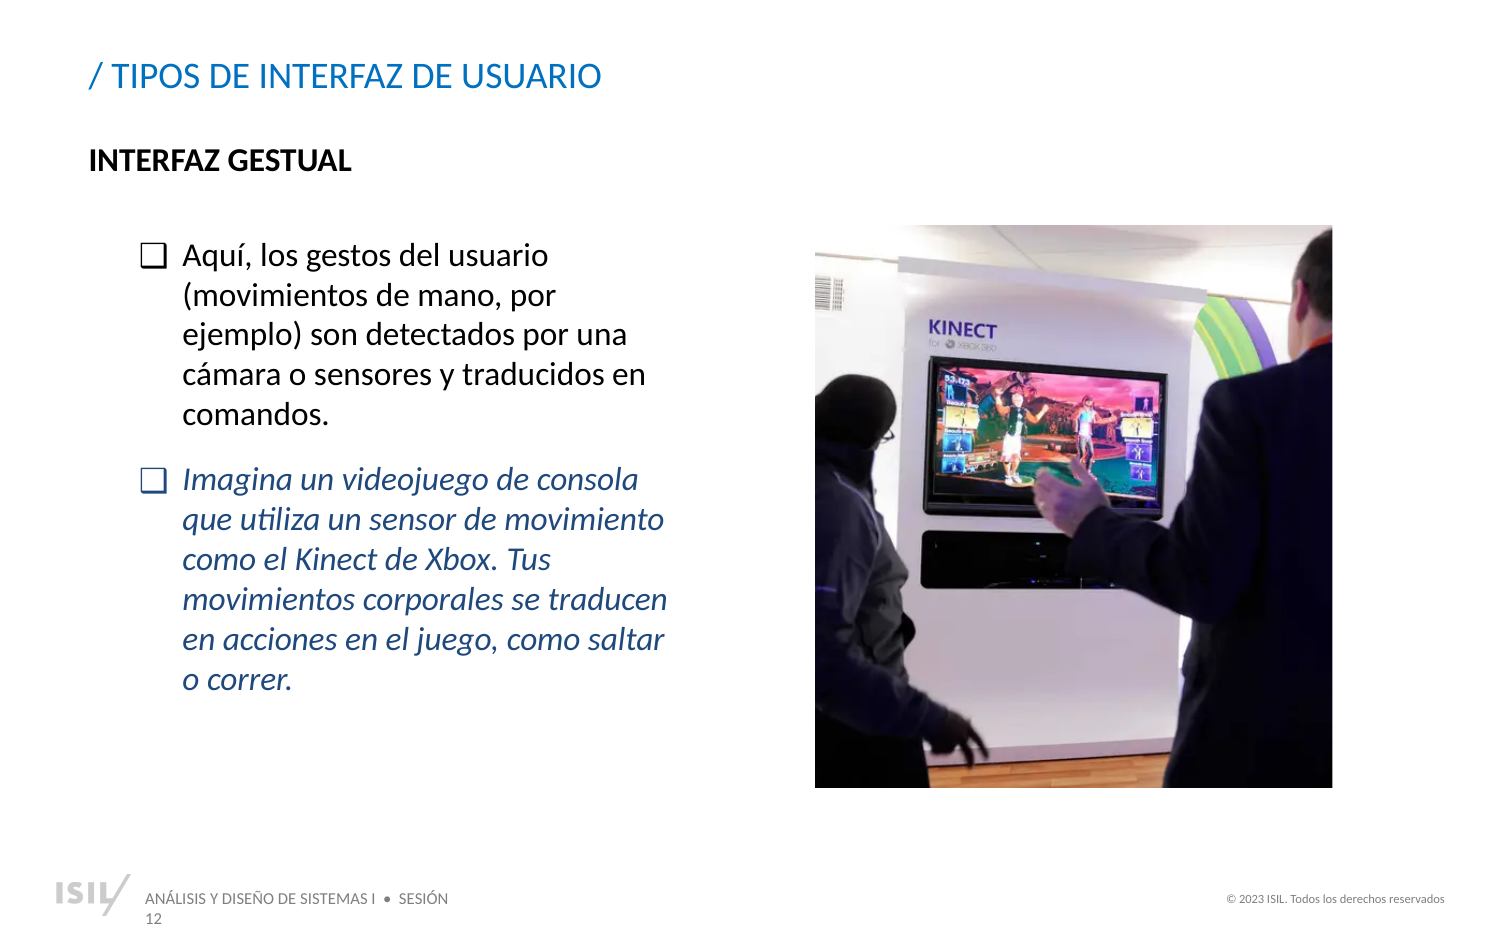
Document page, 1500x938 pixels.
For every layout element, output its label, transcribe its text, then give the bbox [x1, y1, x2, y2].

list Aquí, los gestos del usuario (movimientos de mano, por ejemplo) son detectados por una cámara o sensores y traducidos en comandos. Imagina un videojuego de consola que utiliza un sensor de movimiento como el Kinect de Xbox. Tus movimientos corporales se traducen en acciones en el juego, como saltar o correr. [123, 225, 685, 808]
picture [814, 224, 1333, 789]
list INTERFAZ GESTUAL [76, 132, 750, 191]
list / TIPOS DE INTERFAZ DE USUARIO [76, 45, 1424, 104]
